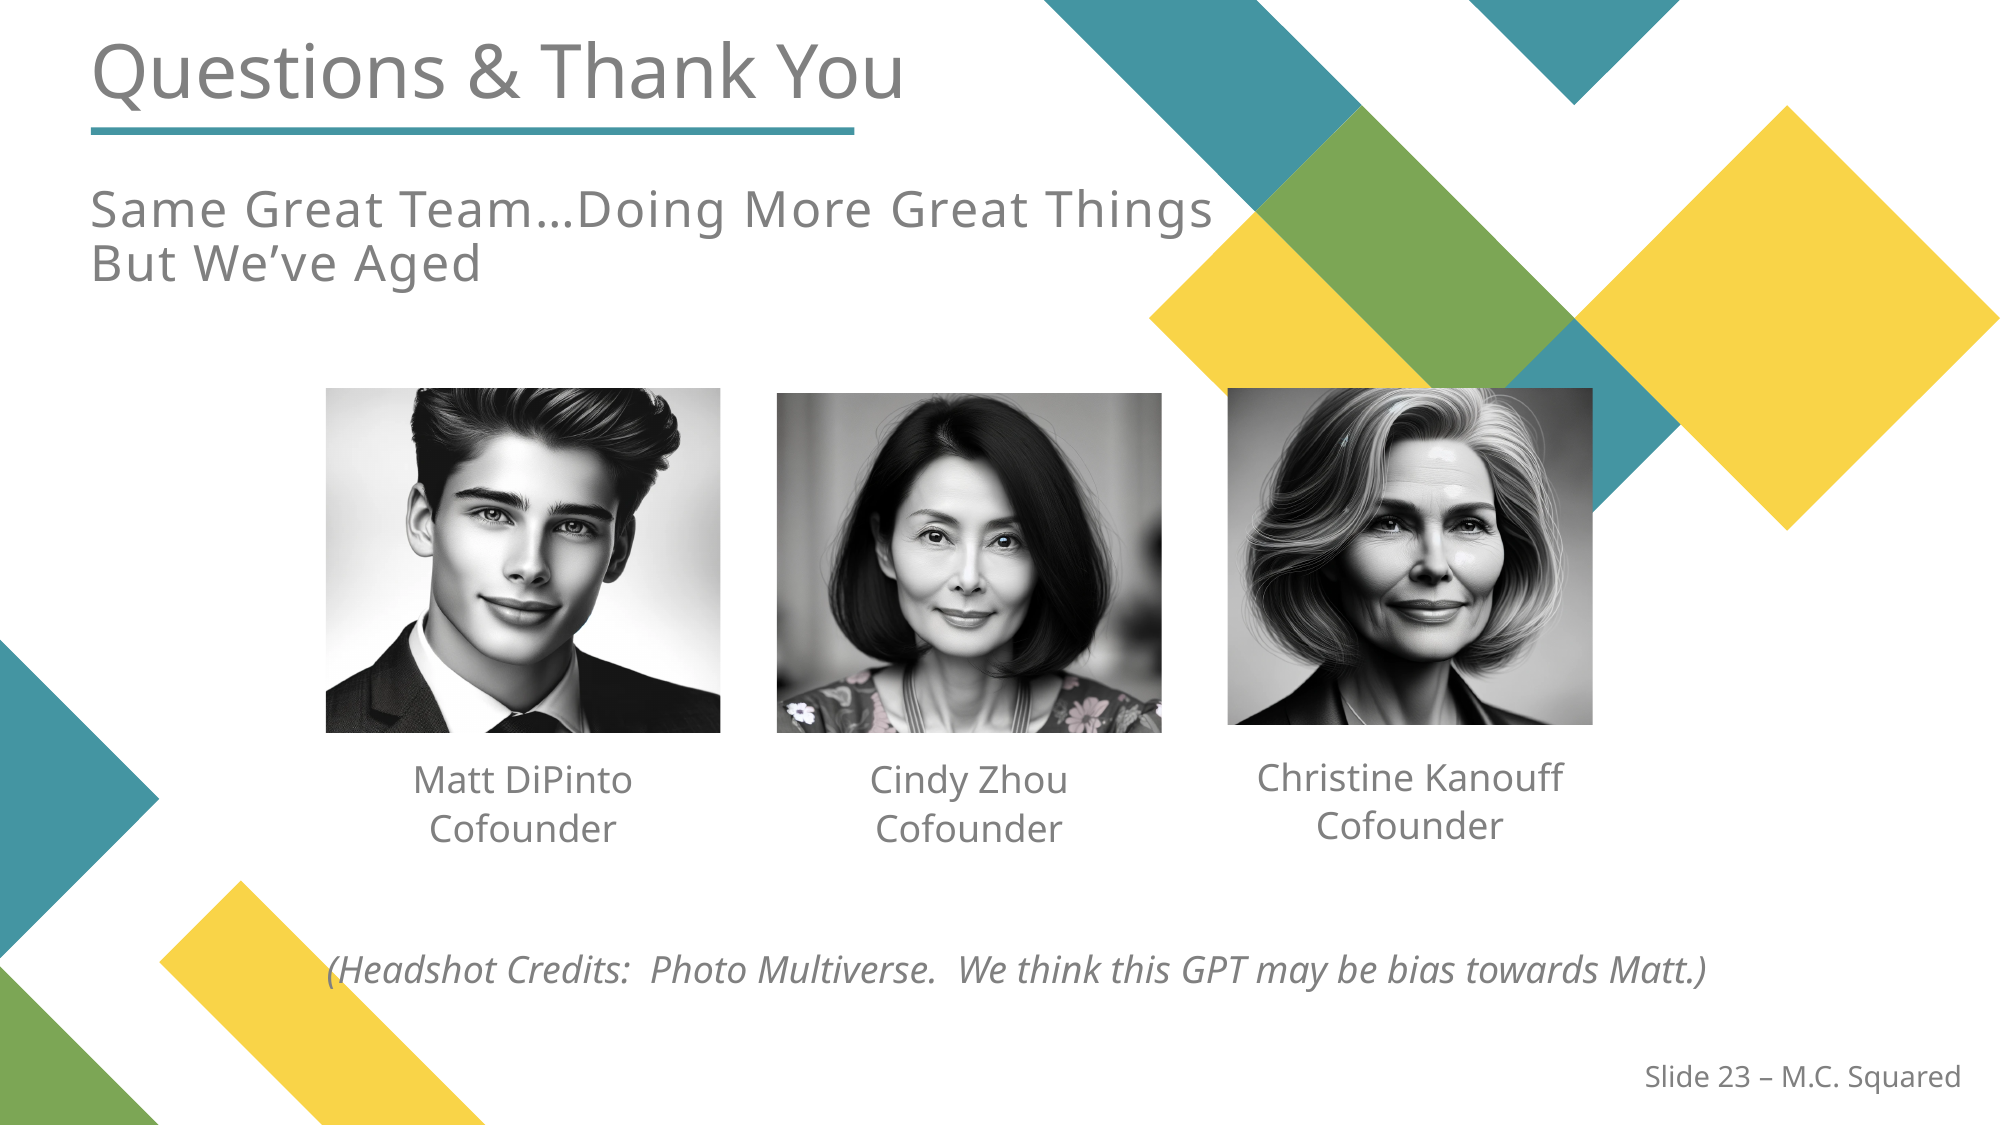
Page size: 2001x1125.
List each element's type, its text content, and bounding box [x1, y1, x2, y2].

picture [776, 388, 1162, 733]
text_box Questions & Thank You [75, 16, 1149, 122]
text_box (Headshot Credits: Photo Multiverse. We think this GPT may be bias towards Matt.) [179, 938, 1866, 999]
list Christine Kanouff Cofounder [1246, 758, 1574, 848]
text_box Slide 23 – M.C. Squared [1629, 1050, 2000, 1106]
picture [1227, 388, 1593, 725]
title Same Great Team…Doing More Great Things But We’ve Aged [90, 166, 1841, 293]
list Matt DiPinto Cofounder [359, 735, 687, 877]
text_box [90, 126, 855, 136]
picture [325, 388, 721, 733]
list Cindy Zhou Cofounder [828, 770, 1111, 842]
